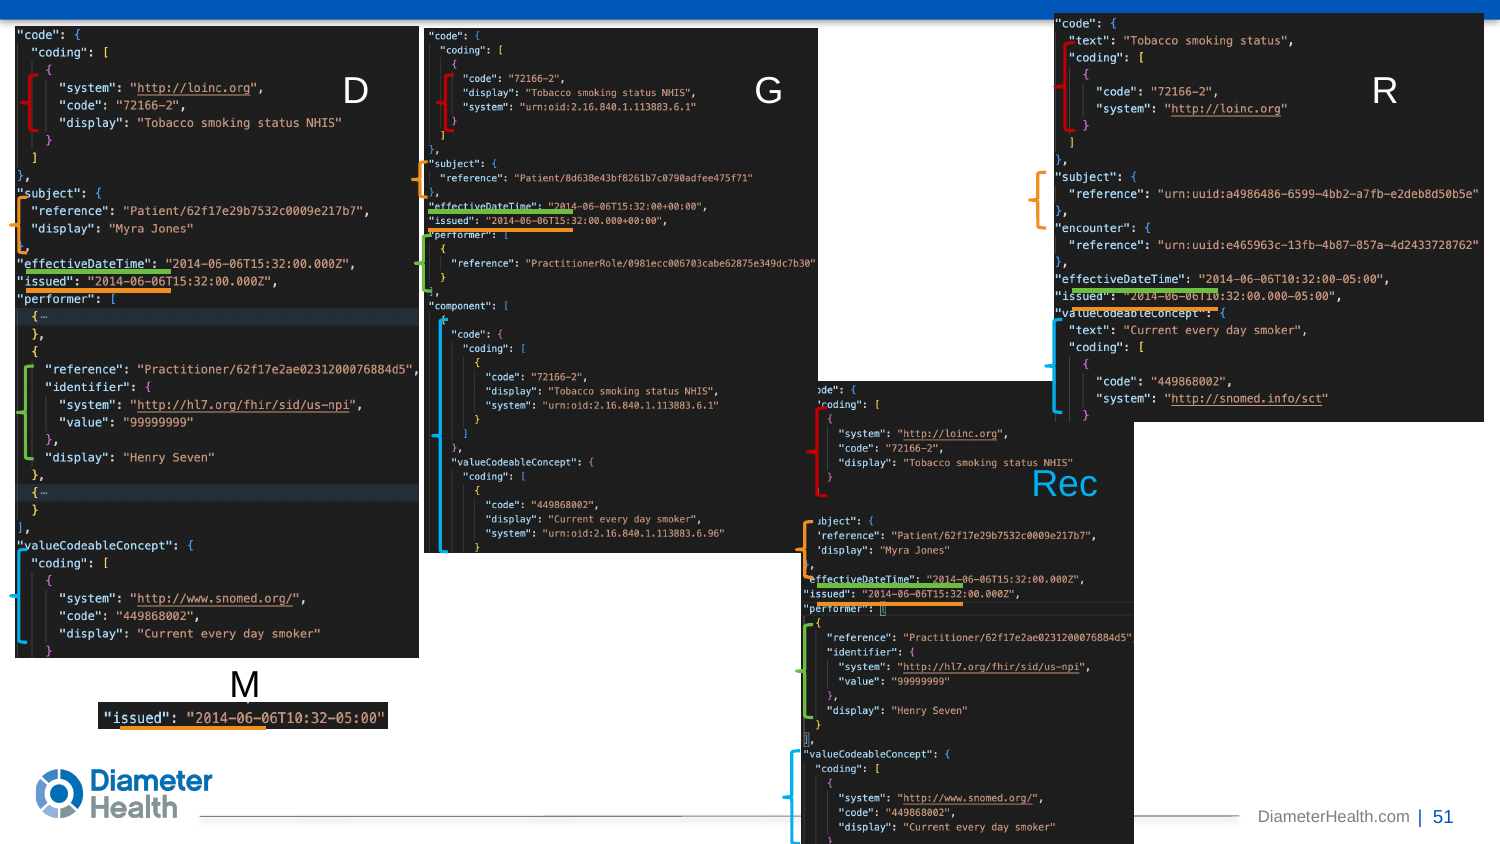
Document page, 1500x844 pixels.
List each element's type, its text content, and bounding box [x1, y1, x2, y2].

text_box [782, 750, 796, 844]
text_box [1028, 171, 1047, 229]
picture [423, 13, 1485, 844]
text_box M [214, 666, 276, 701]
picture [15, 26, 419, 658]
picture [98, 702, 388, 729]
